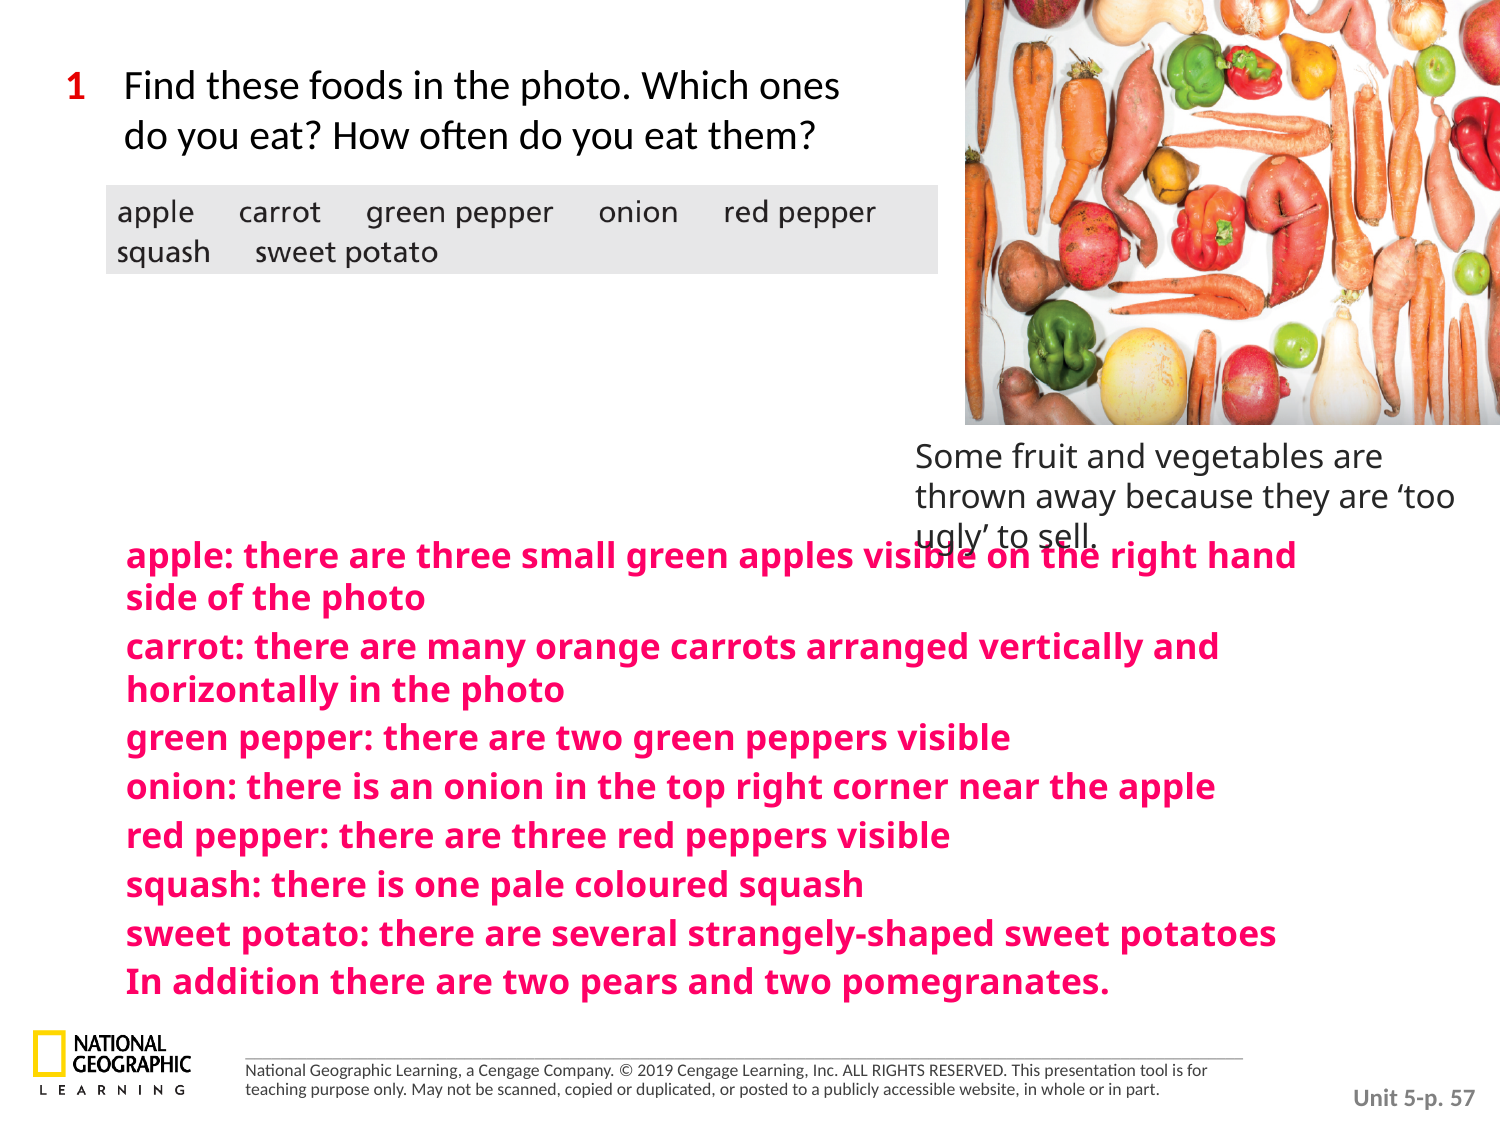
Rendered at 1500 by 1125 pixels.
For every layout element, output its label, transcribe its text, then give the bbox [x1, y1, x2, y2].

text_box 1 Find these foods in the photo. Which ones do you eat? How often do you eat them? [50, 50, 882, 166]
text_box Some fruit and vegetables are thrown away because they are ‘too ugly’ to sell. [900, 427, 1475, 562]
picture [965, 0, 1500, 425]
picture [33, 1030, 191, 1095]
text_box apple: there are three small green apples visible on the right hand side of the photo carrot: there are many orange carrots arranged vertically and horizontally in the photo green pepper: there are two green peppers visible onion: there is an onion in the top right corner near the apple red pepper: there are three red peppers visible squash: there is one pale coloured squash sweet potato: there are several strangely-shaped sweet potatoes In addition there are two pears and two pomegranates. [111, 525, 1394, 1010]
text_box Unit 5-p. 57 [1305, 1073, 1491, 1119]
picture [106, 185, 938, 274]
